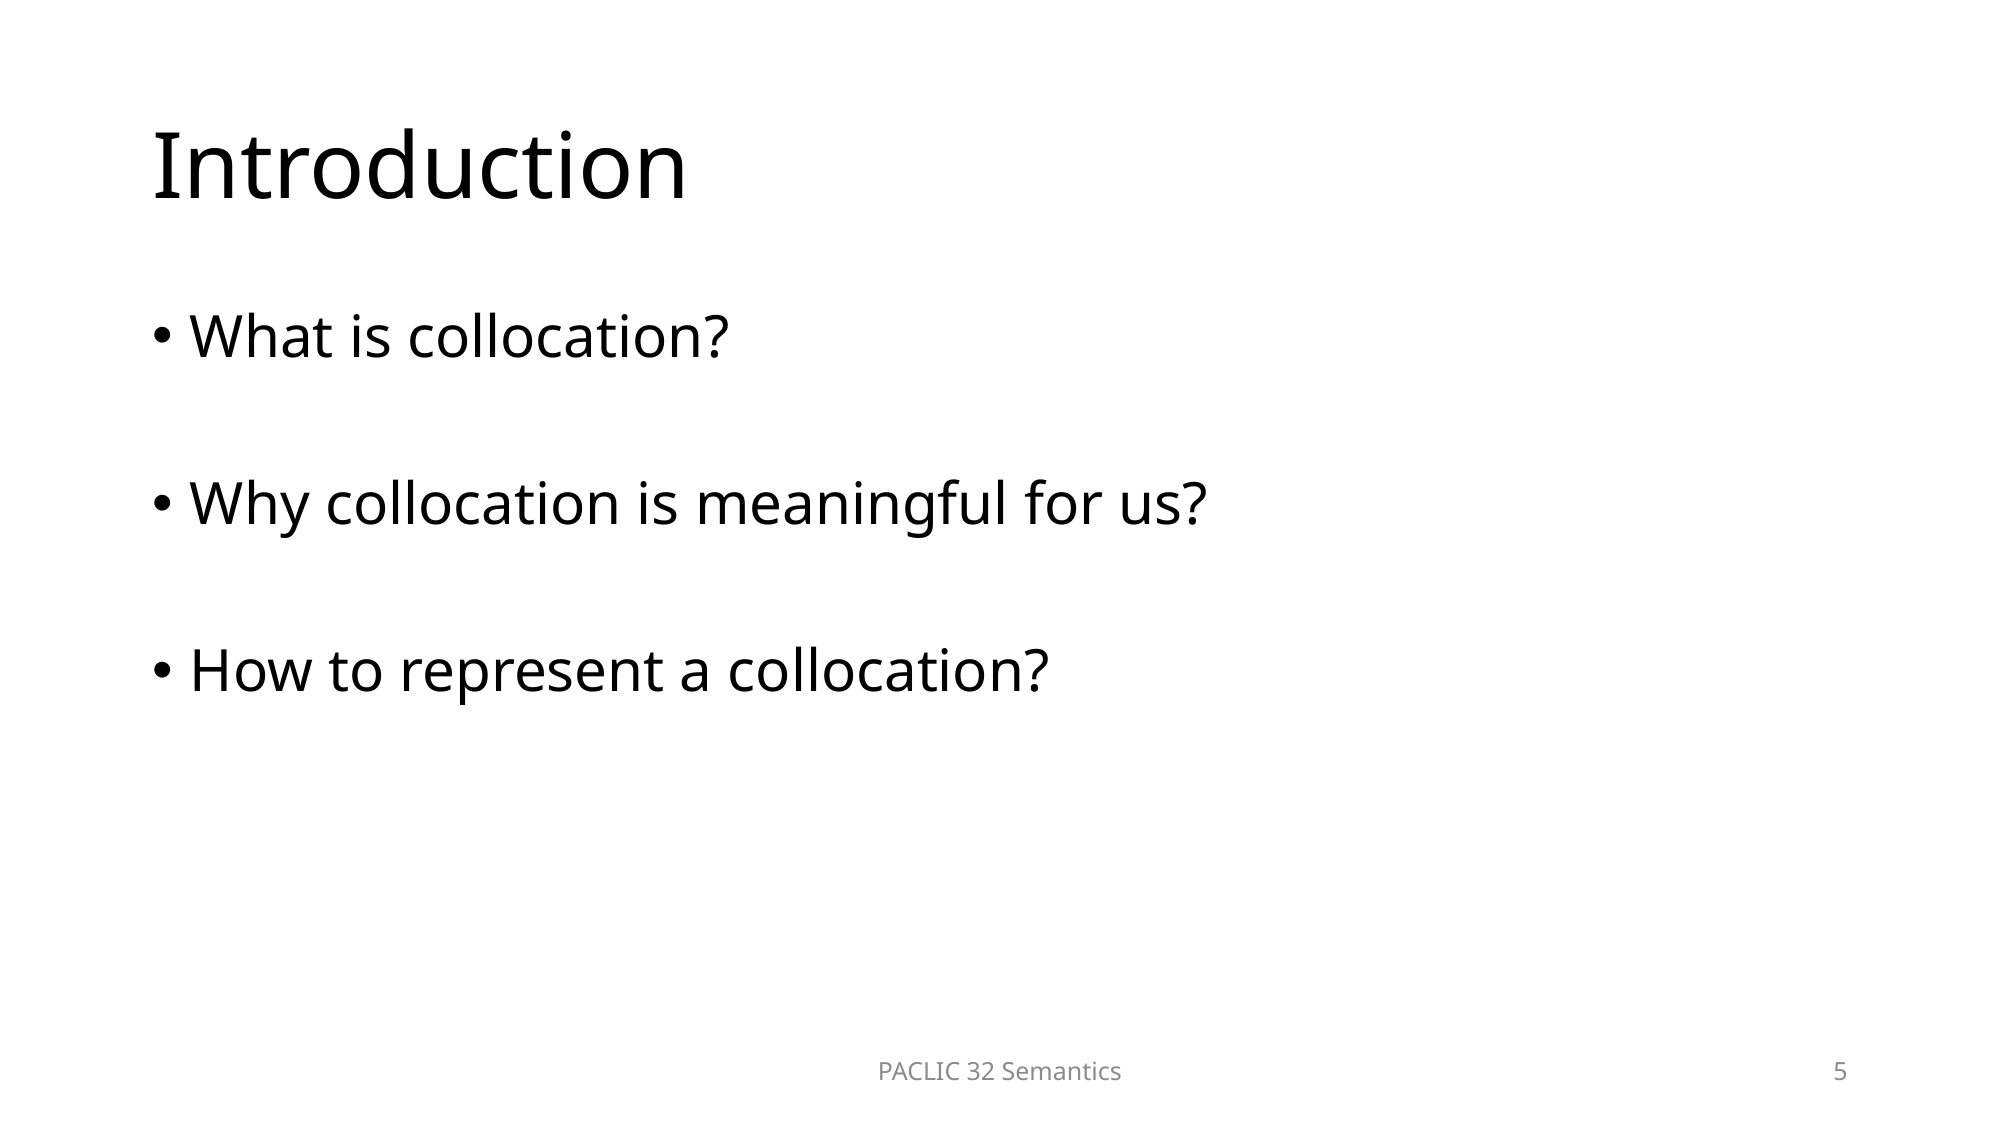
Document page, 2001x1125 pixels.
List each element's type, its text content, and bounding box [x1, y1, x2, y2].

footer PACLIC 32 Semantics [662, 1042, 1338, 1103]
title Introduction [137, 59, 1863, 278]
slide_number 5 [1412, 1042, 1863, 1103]
list What is collocation? Why collocation is meaningful for us? How to represent a collocation? [137, 299, 1863, 1014]
